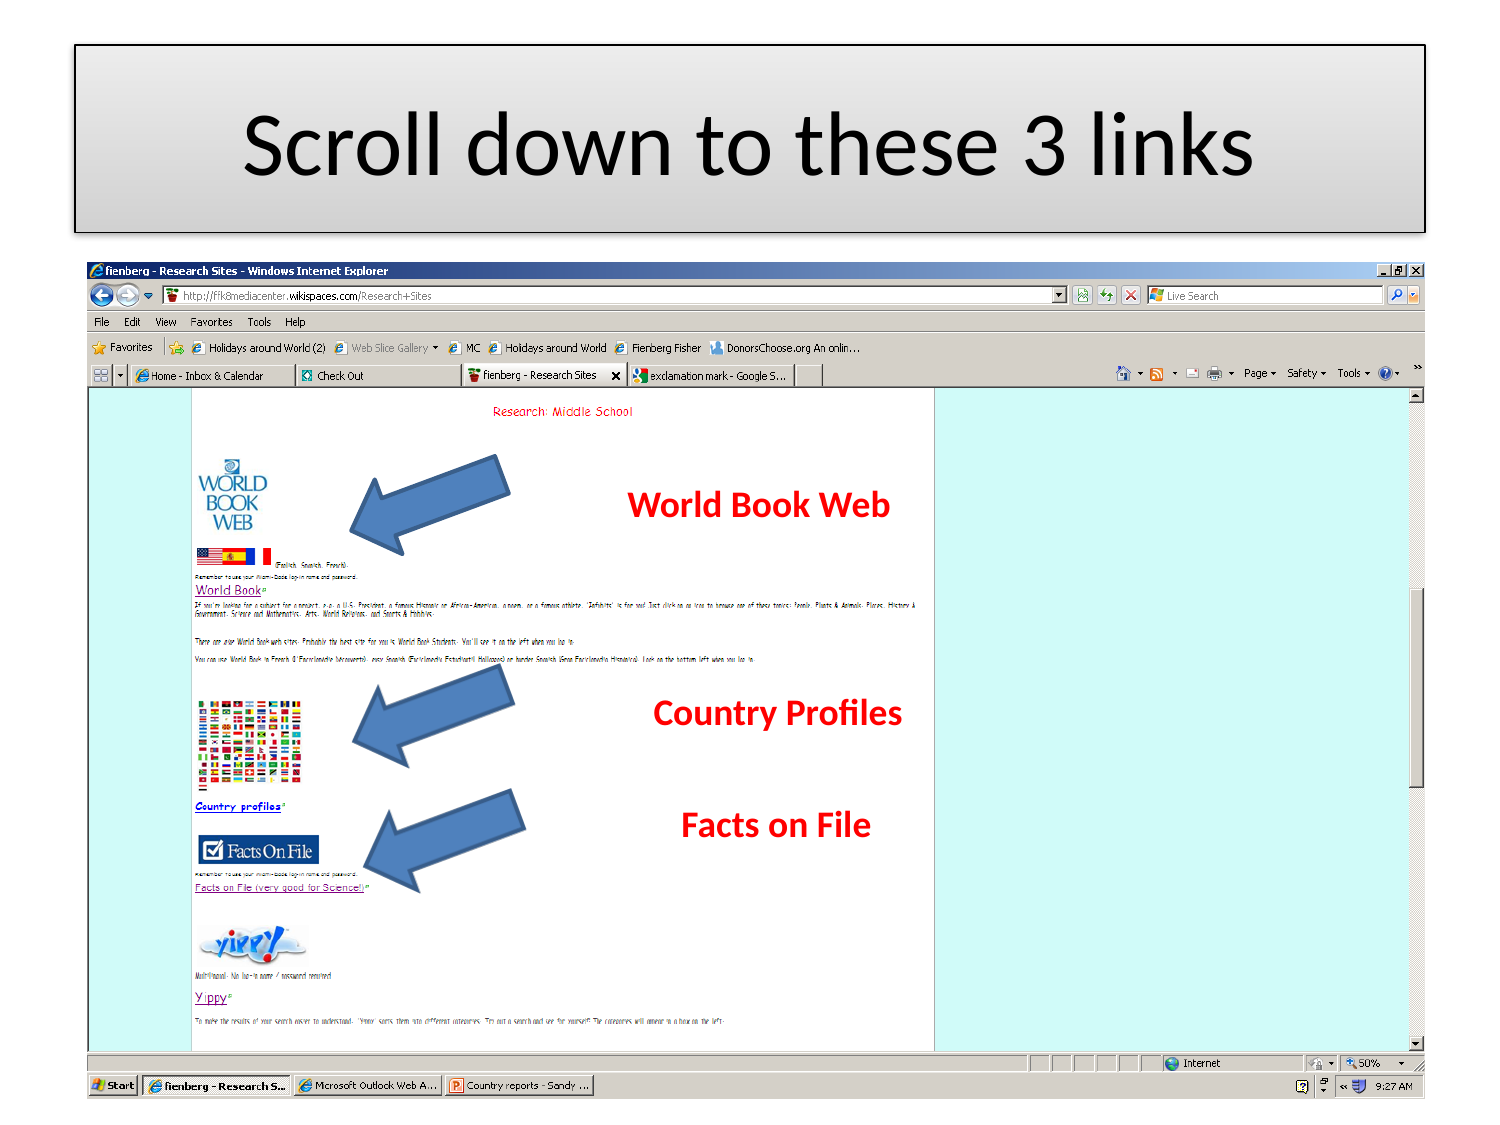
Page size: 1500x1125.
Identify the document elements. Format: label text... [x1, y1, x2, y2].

picture [87, 262, 1426, 1099]
title Scroll down to these 3 links [74, 44, 1426, 233]
